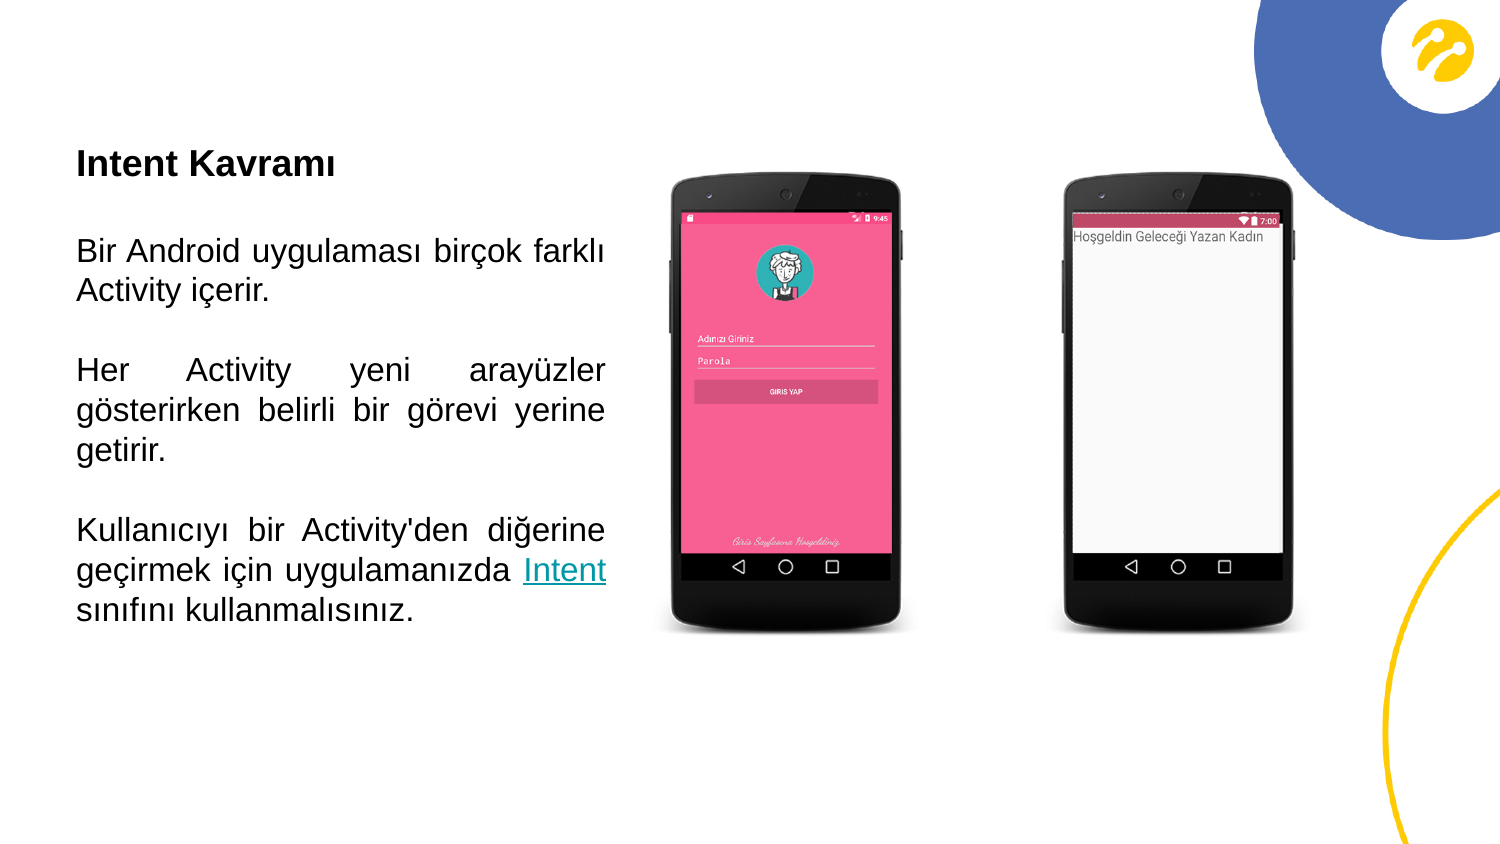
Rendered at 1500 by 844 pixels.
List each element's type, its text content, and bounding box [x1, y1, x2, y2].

text_box Intent Kavramı Bir Android uygulaması birçok farklı Activity içerir. Her Activity yeni arayüzler gösterirken belirli bir görevi yerine getirir. Kullanıcıyı bir Activity'den diğerine geçirmek için uygulamanızda Intent sınıfını kullanmalısınız. [61, 123, 622, 725]
picture [0, 0, 1500, 844]
